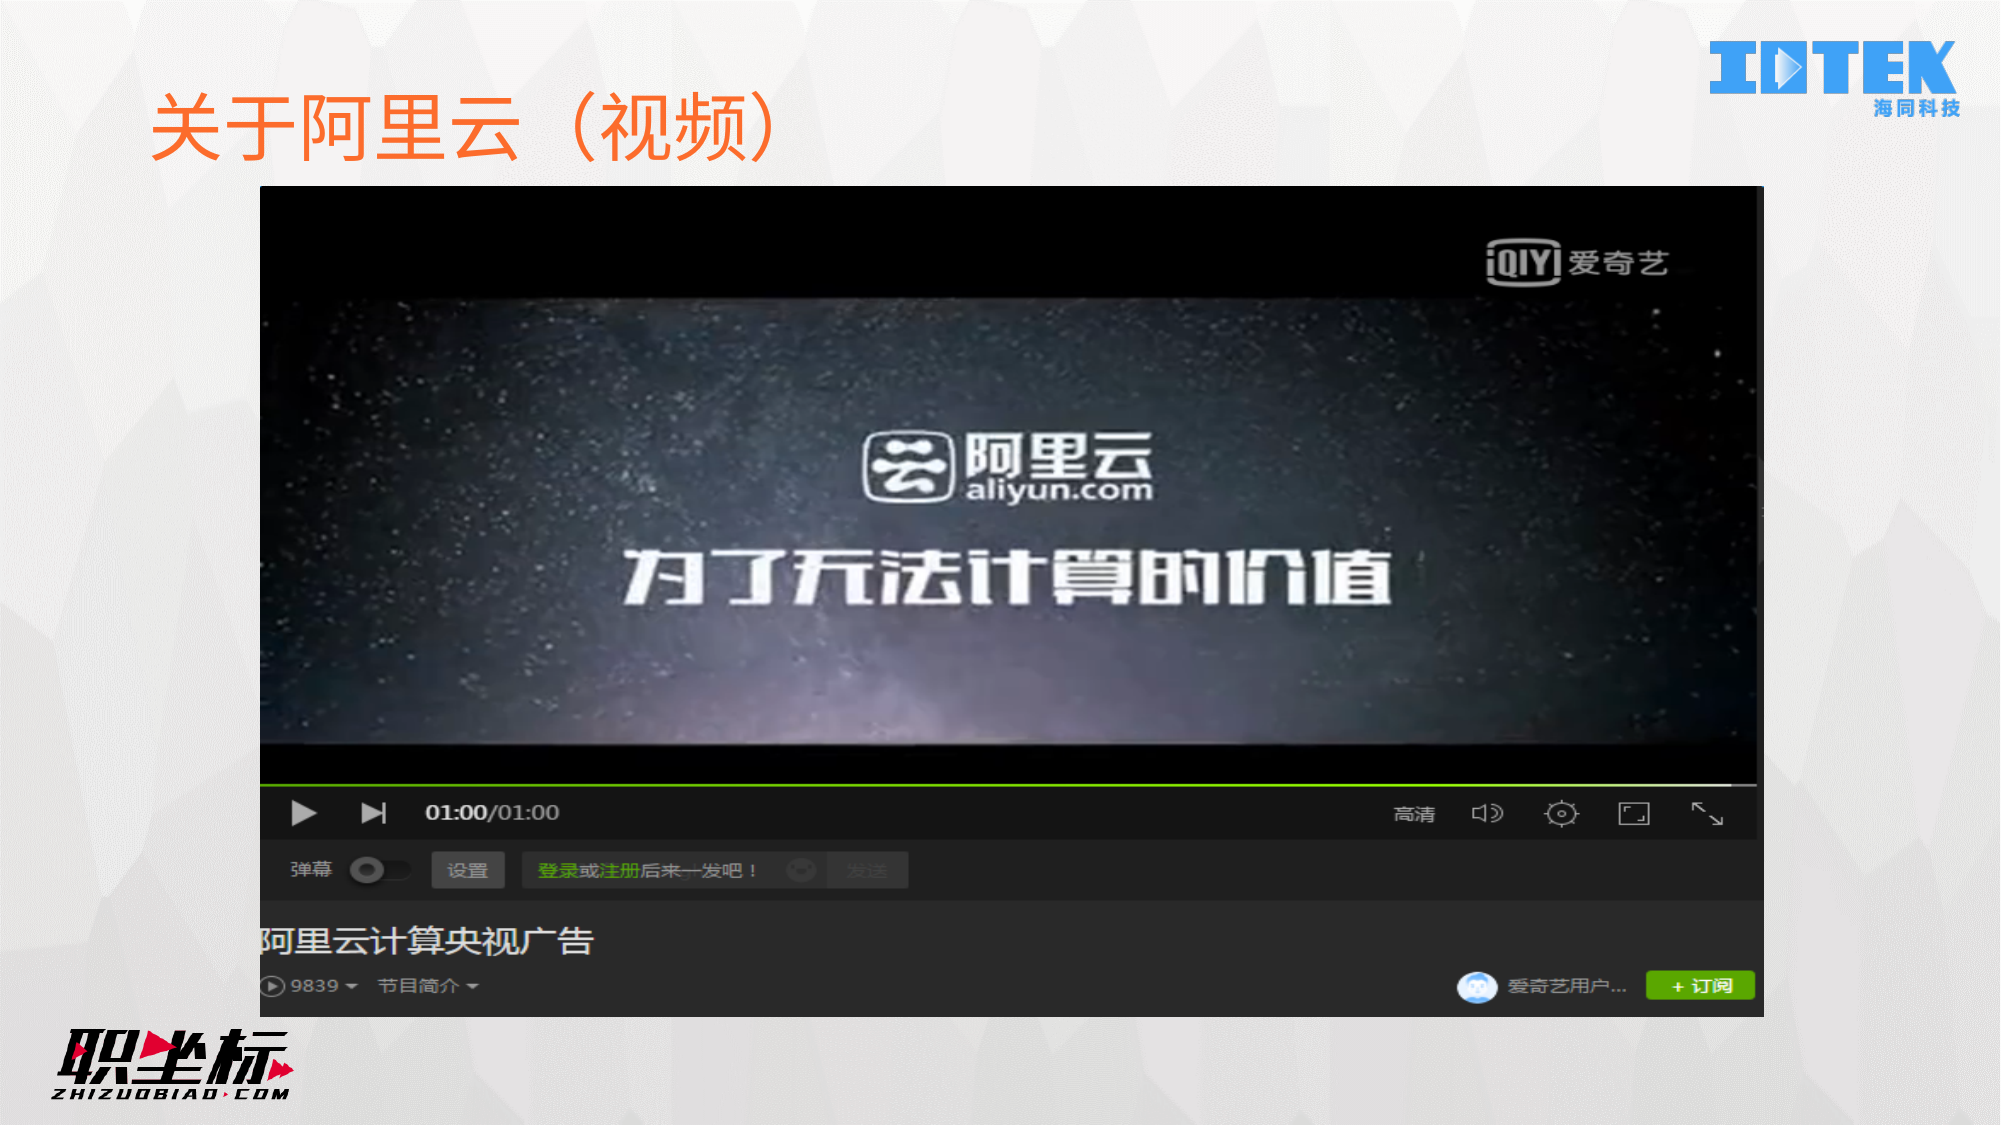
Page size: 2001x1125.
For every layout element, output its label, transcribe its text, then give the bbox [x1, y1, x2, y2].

text_box 关于阿里云（视频） [137, 59, 1863, 202]
picture [0, 0, 2001, 1125]
